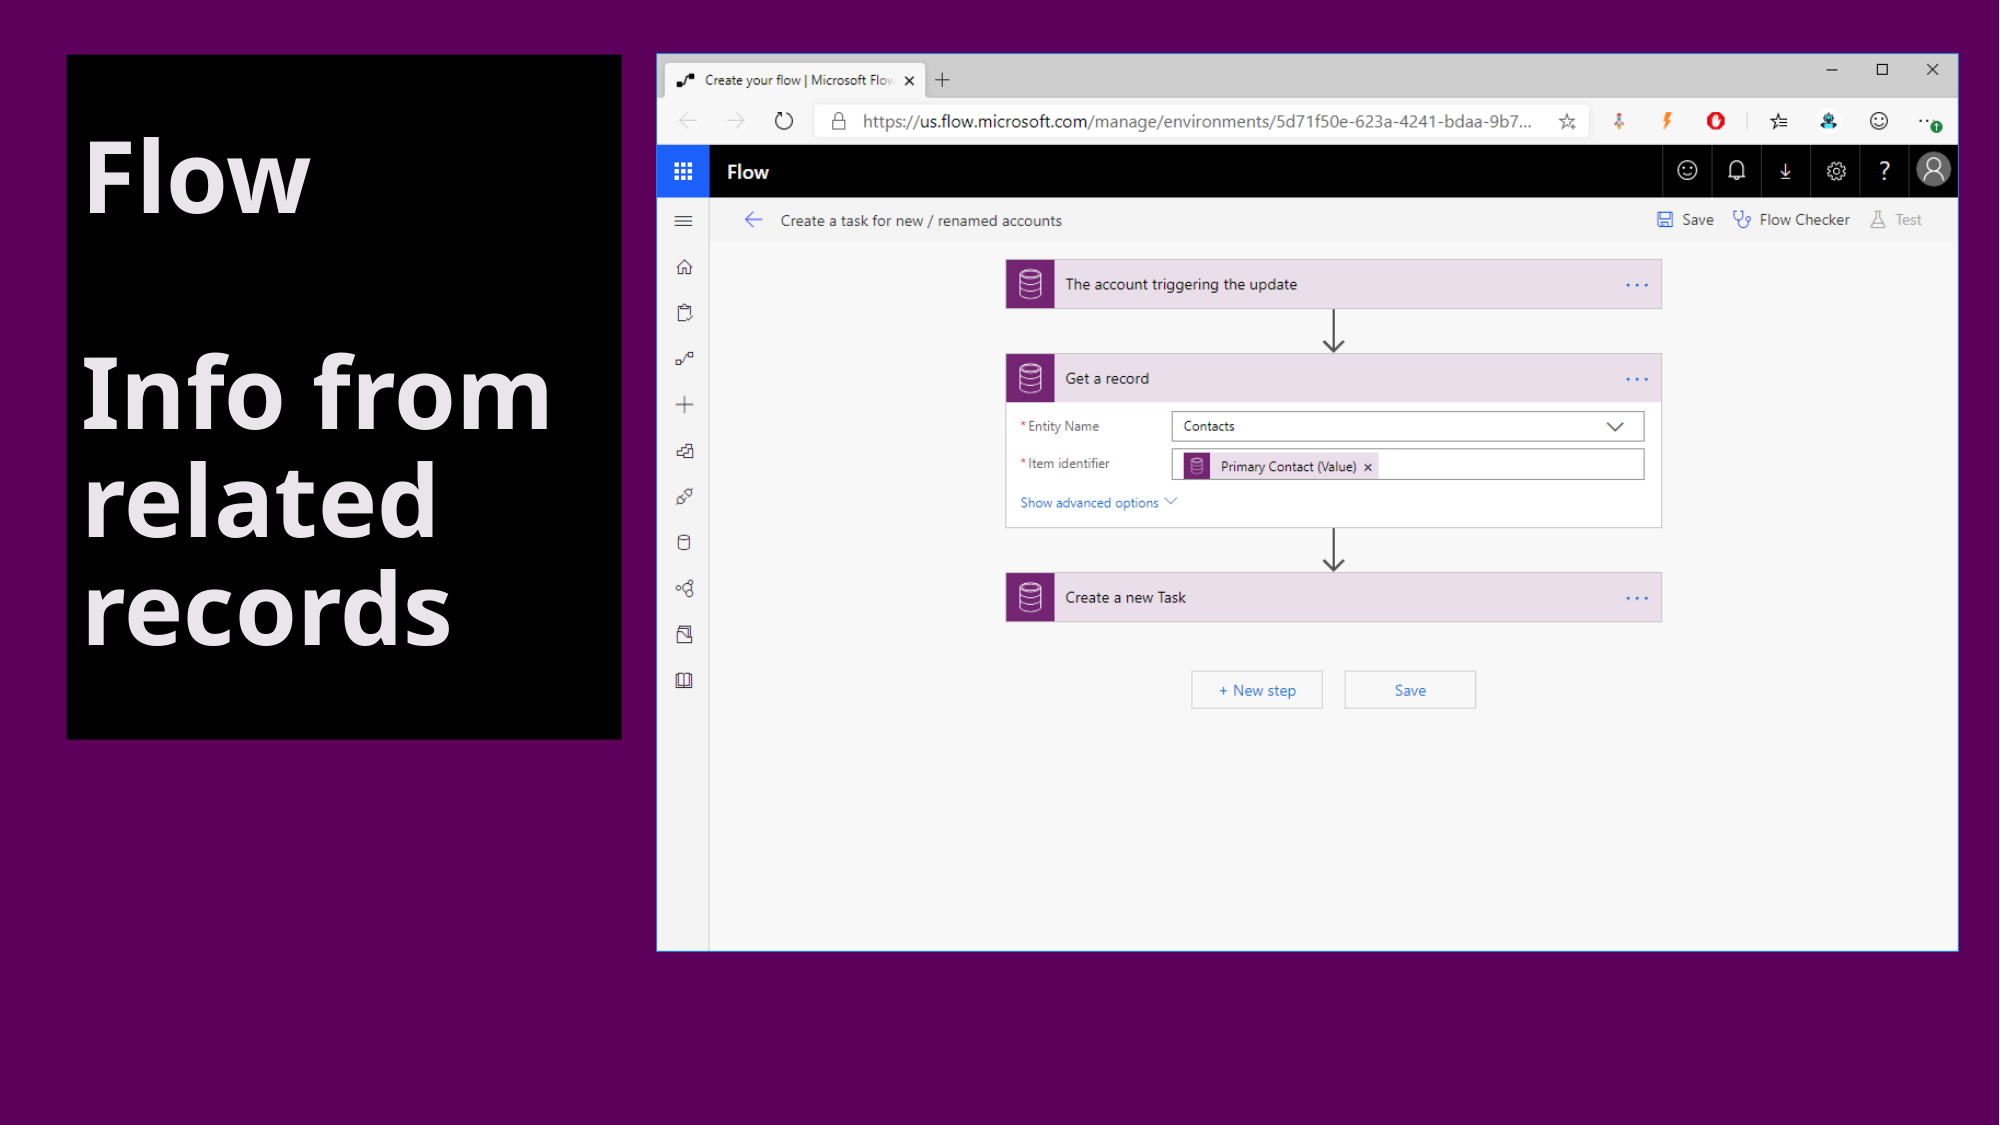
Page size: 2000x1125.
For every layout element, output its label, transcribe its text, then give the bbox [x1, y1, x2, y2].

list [656, 53, 1959, 952]
title Flow Info from related records [66, 54, 622, 740]
